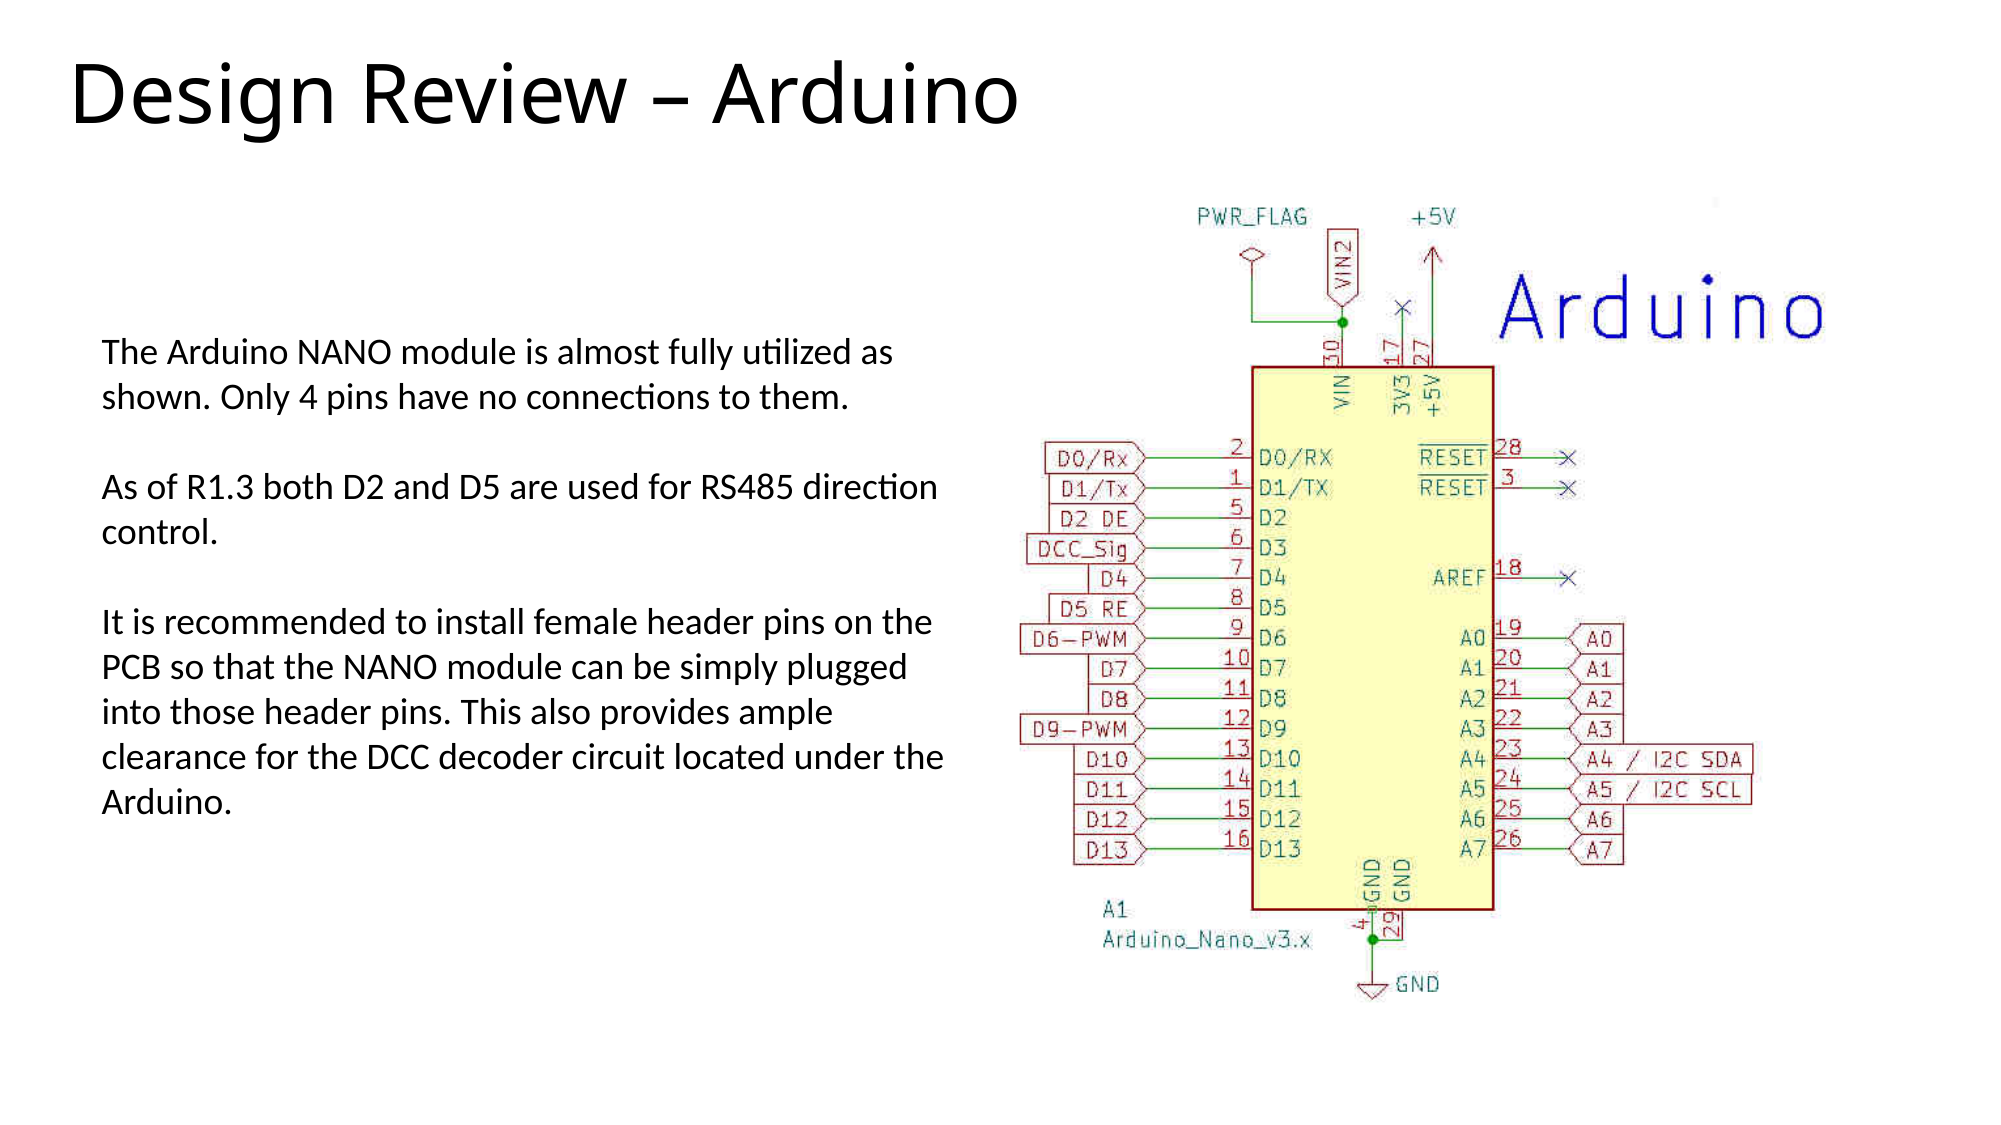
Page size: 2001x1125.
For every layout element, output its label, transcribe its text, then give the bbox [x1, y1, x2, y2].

title Design Review – Arduino [54, 44, 1764, 149]
text_box The Arduino NANO module is almost fully utilized as shown. Only 4 pins have no connections to them. As of R1.3 both D2 and D5 are used for RS485 direction control. It is recommended to install female header pins on the PCB so that the NANO module can be simply plugged into those header pins. This also provides ample clearance for the DCC decoder circuit located under the Arduino. [86, 319, 971, 830]
picture [999, 145, 1925, 1009]
